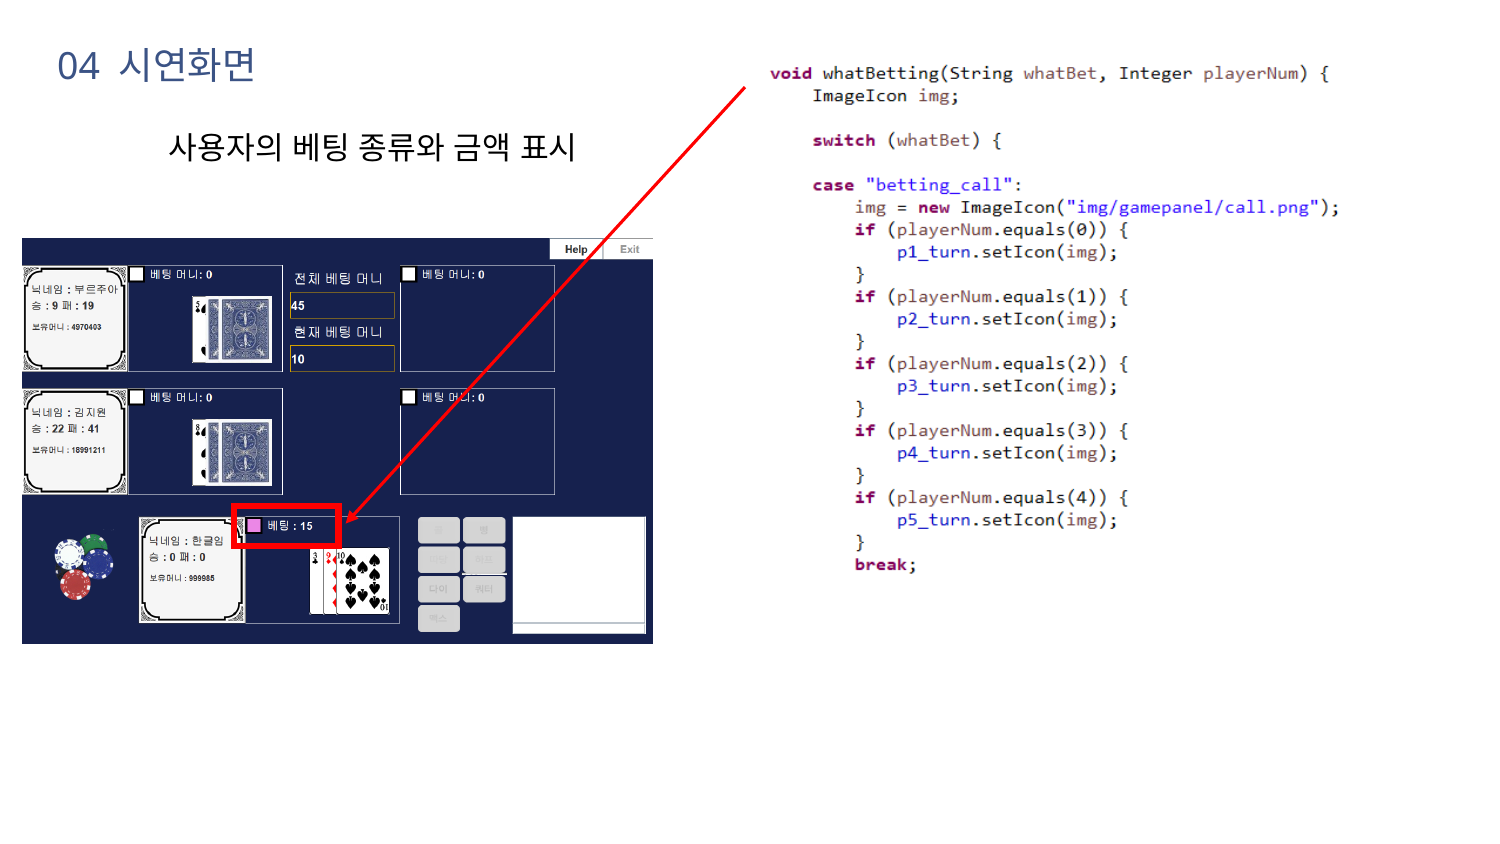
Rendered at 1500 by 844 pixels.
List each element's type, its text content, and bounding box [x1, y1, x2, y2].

text_box 04 시연화면 [45, 35, 397, 138]
text_box 사용자의 베팅 종류와 금액 표시 [105, 122, 345, 172]
picture [22, 238, 653, 644]
picture [756, 59, 1390, 576]
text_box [345, 87, 745, 524]
